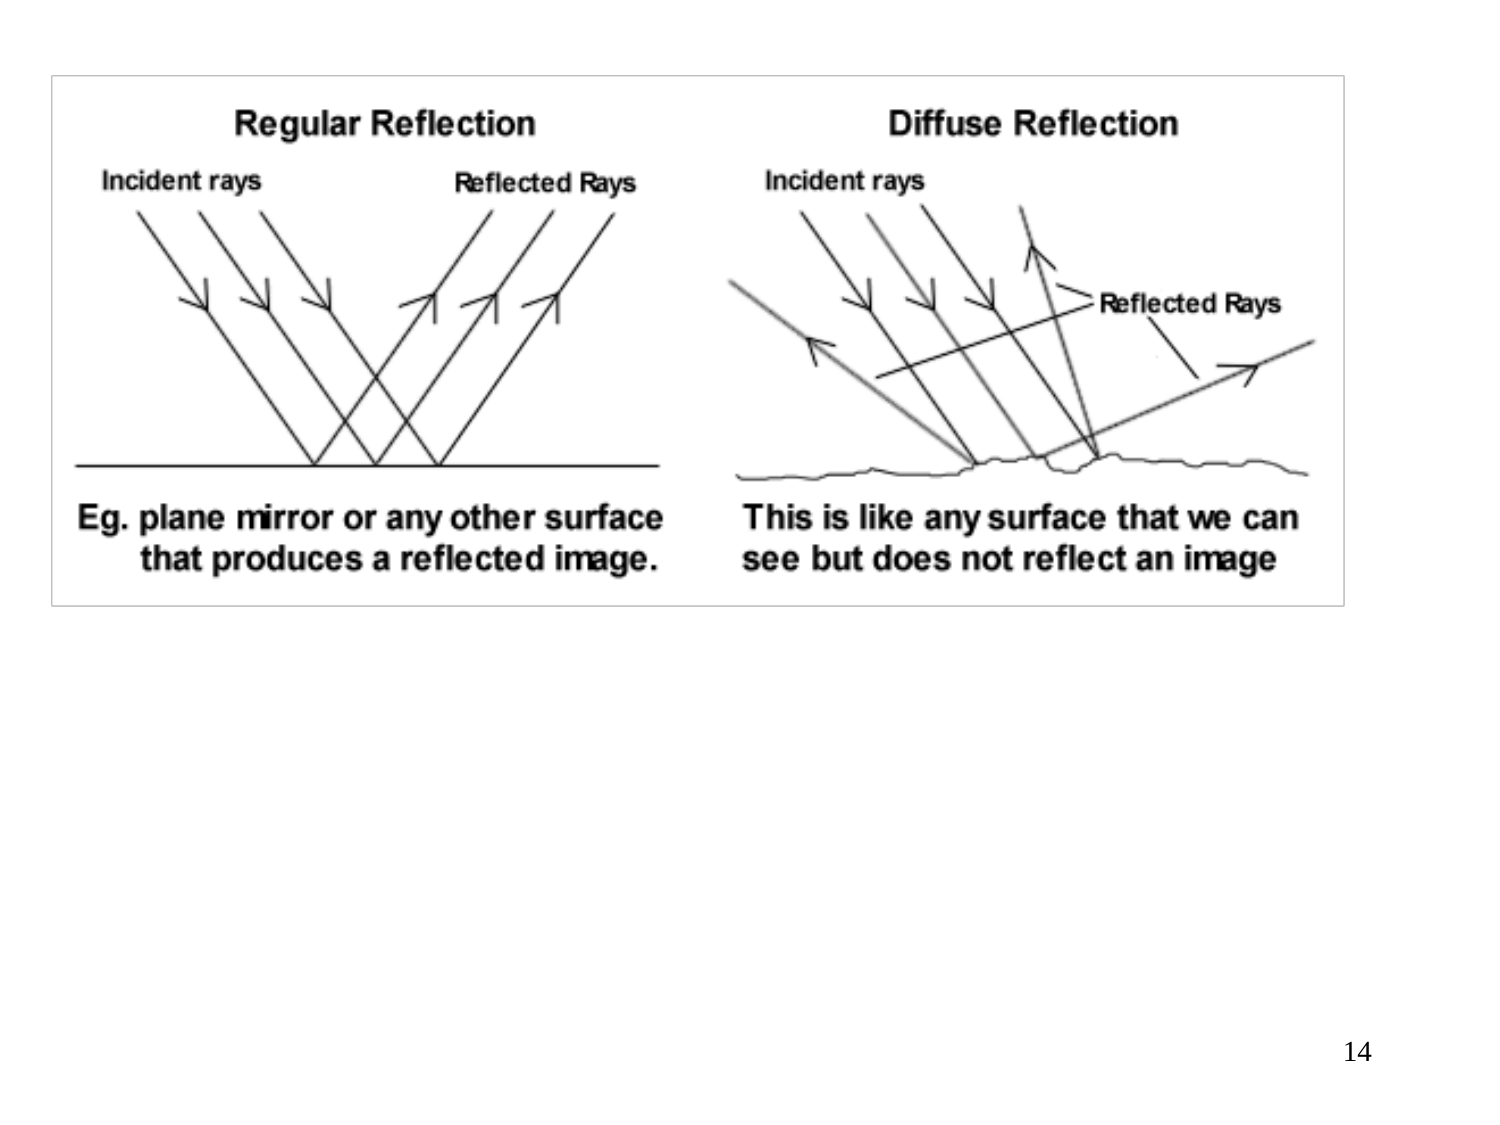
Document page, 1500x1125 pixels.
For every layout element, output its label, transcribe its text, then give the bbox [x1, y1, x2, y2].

slide_number 14 [1074, 1024, 1388, 1101]
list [49, 74, 1347, 609]
